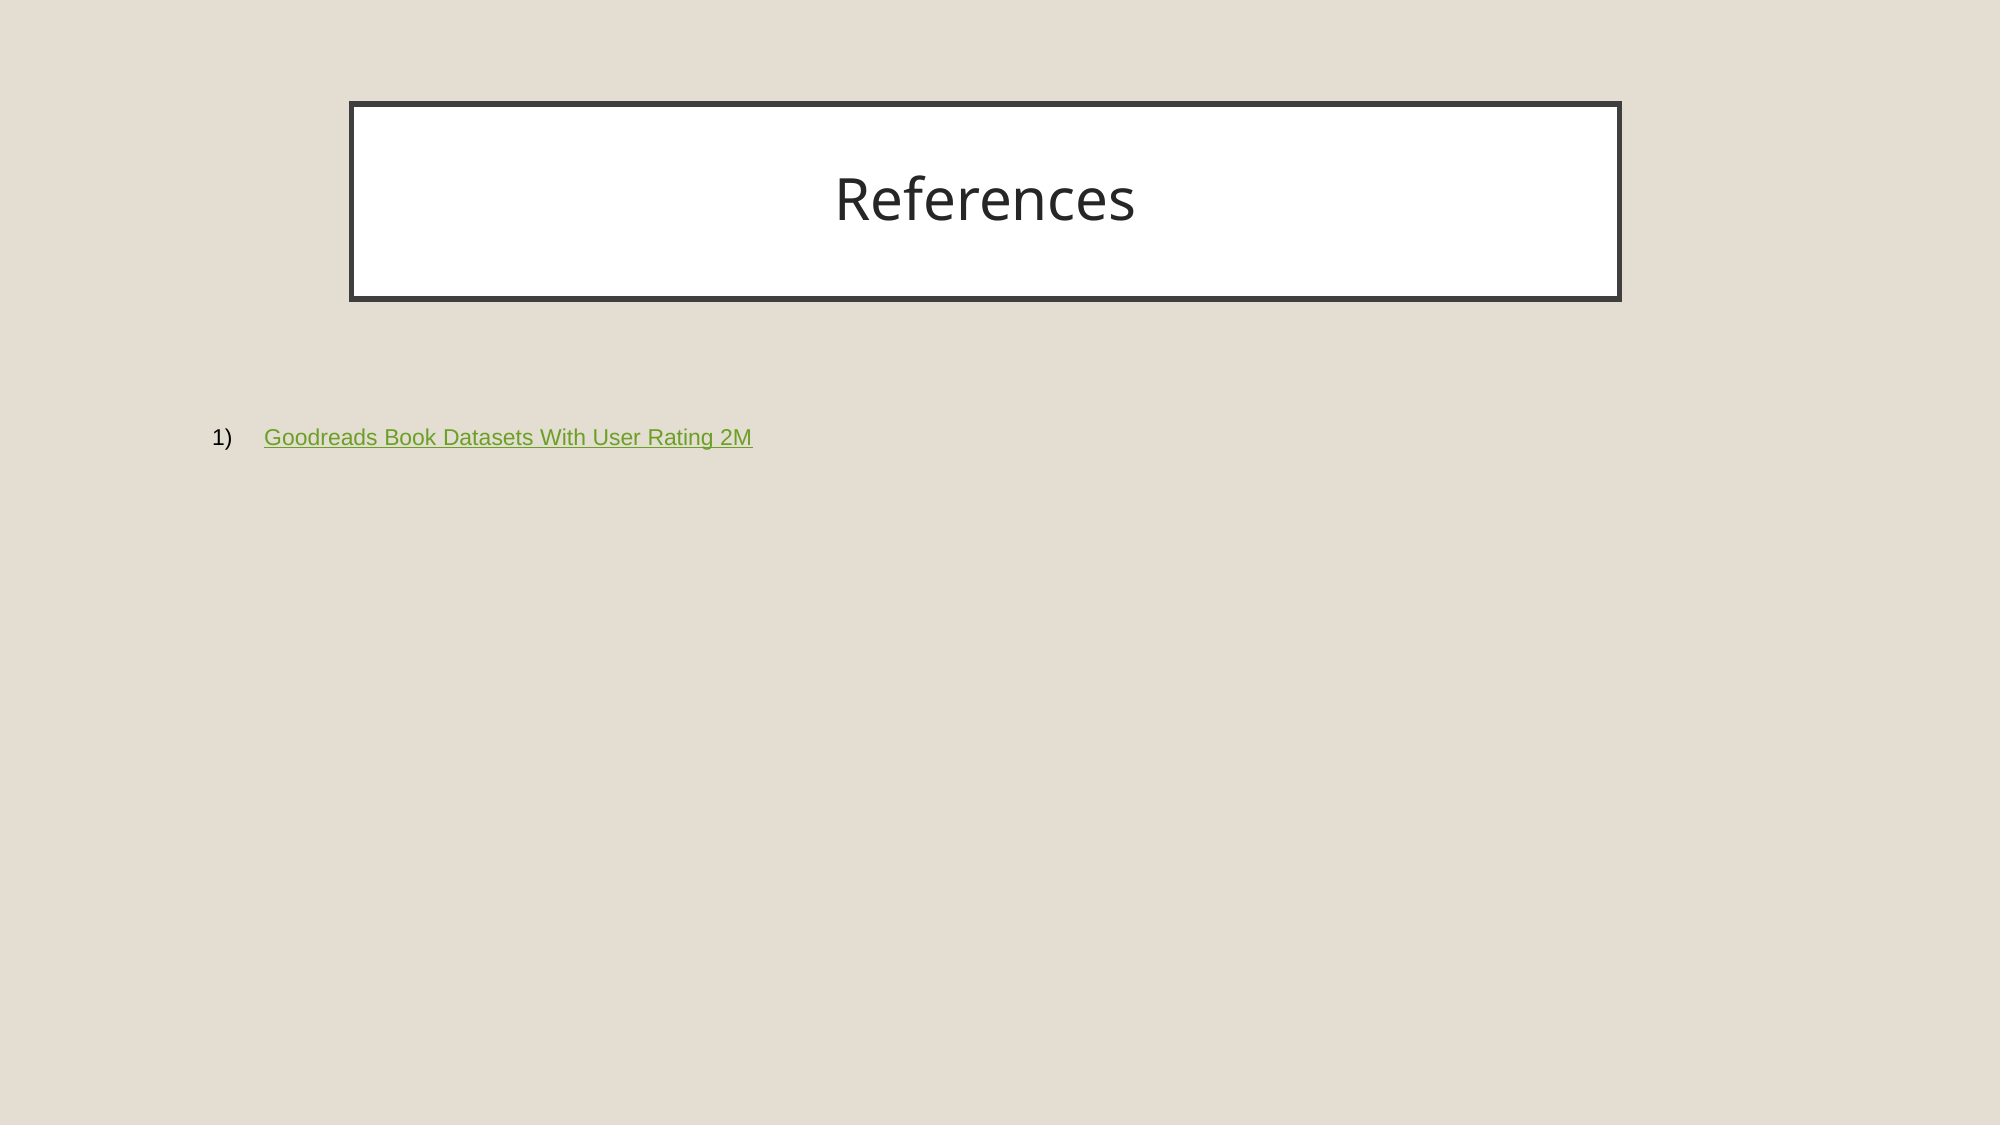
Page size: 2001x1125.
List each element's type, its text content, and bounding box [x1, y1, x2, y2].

text_box Goodreads Book Datasets With User Rating 2M [174, 407, 1844, 501]
title References [349, 101, 1622, 302]
